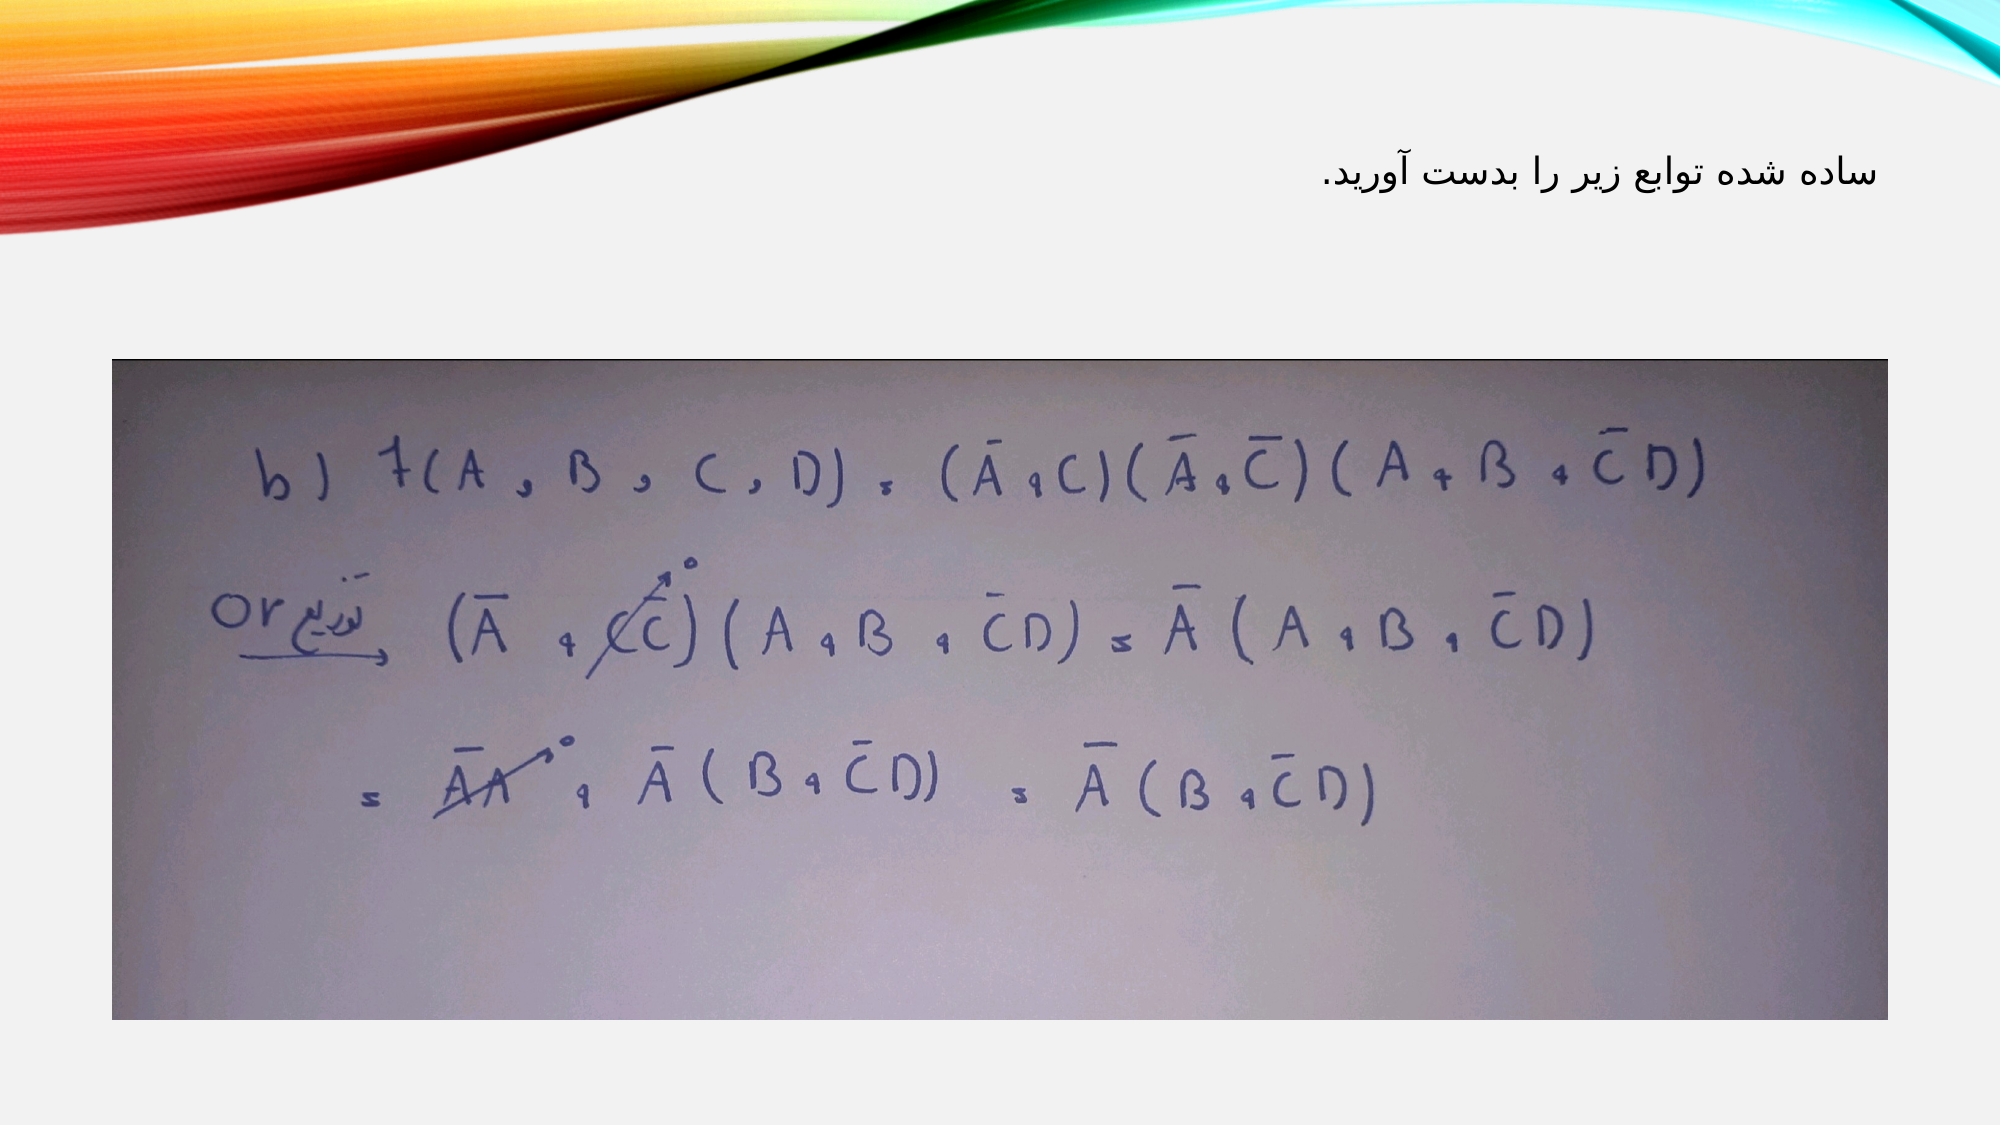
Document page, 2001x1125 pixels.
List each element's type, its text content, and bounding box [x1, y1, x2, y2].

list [112, 359, 1888, 1021]
picture [0, 0, 2000, 237]
title ساده شده توابع زیر را بدست آورید. [481, 61, 1895, 274]
